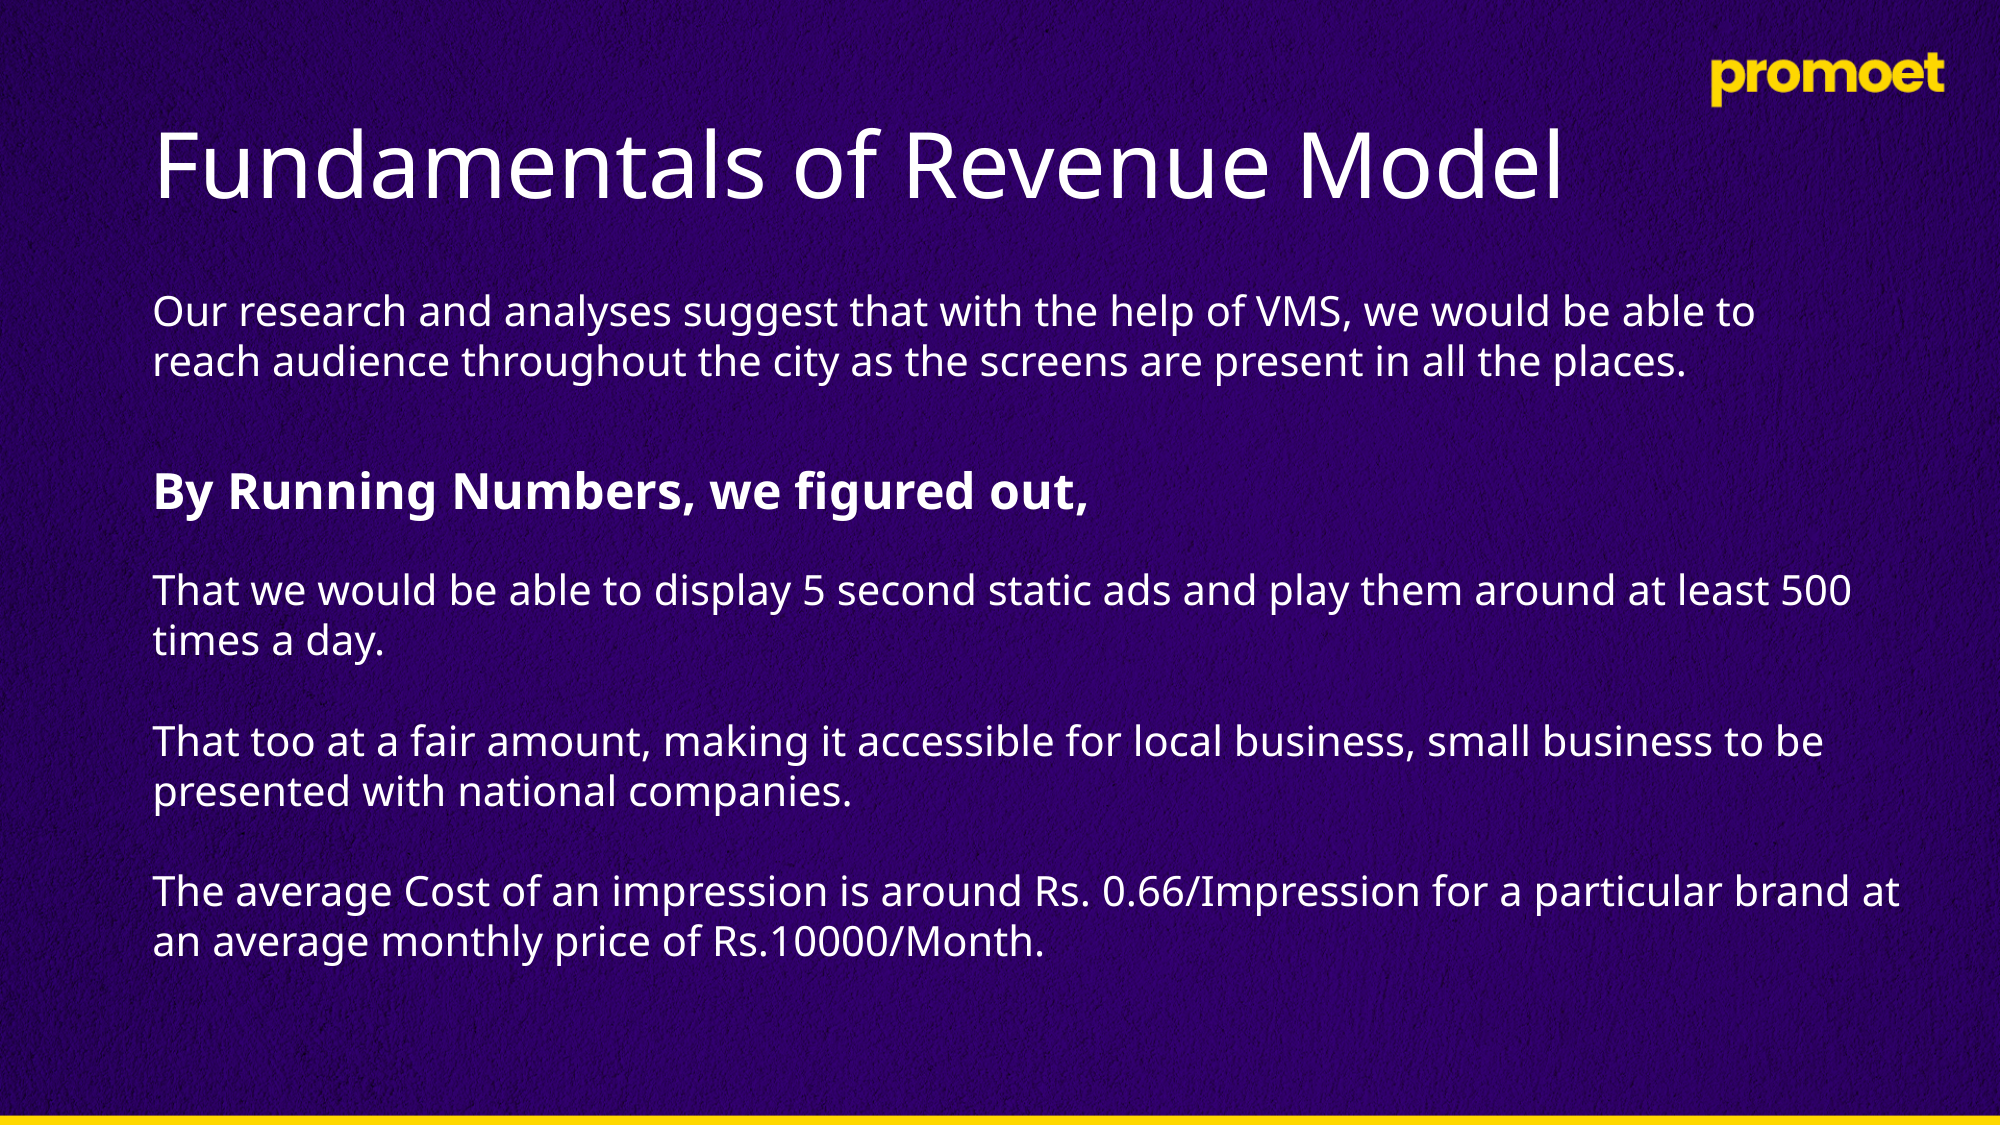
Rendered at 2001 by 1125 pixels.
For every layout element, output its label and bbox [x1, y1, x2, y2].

list [0, 0, 2000, 1125]
